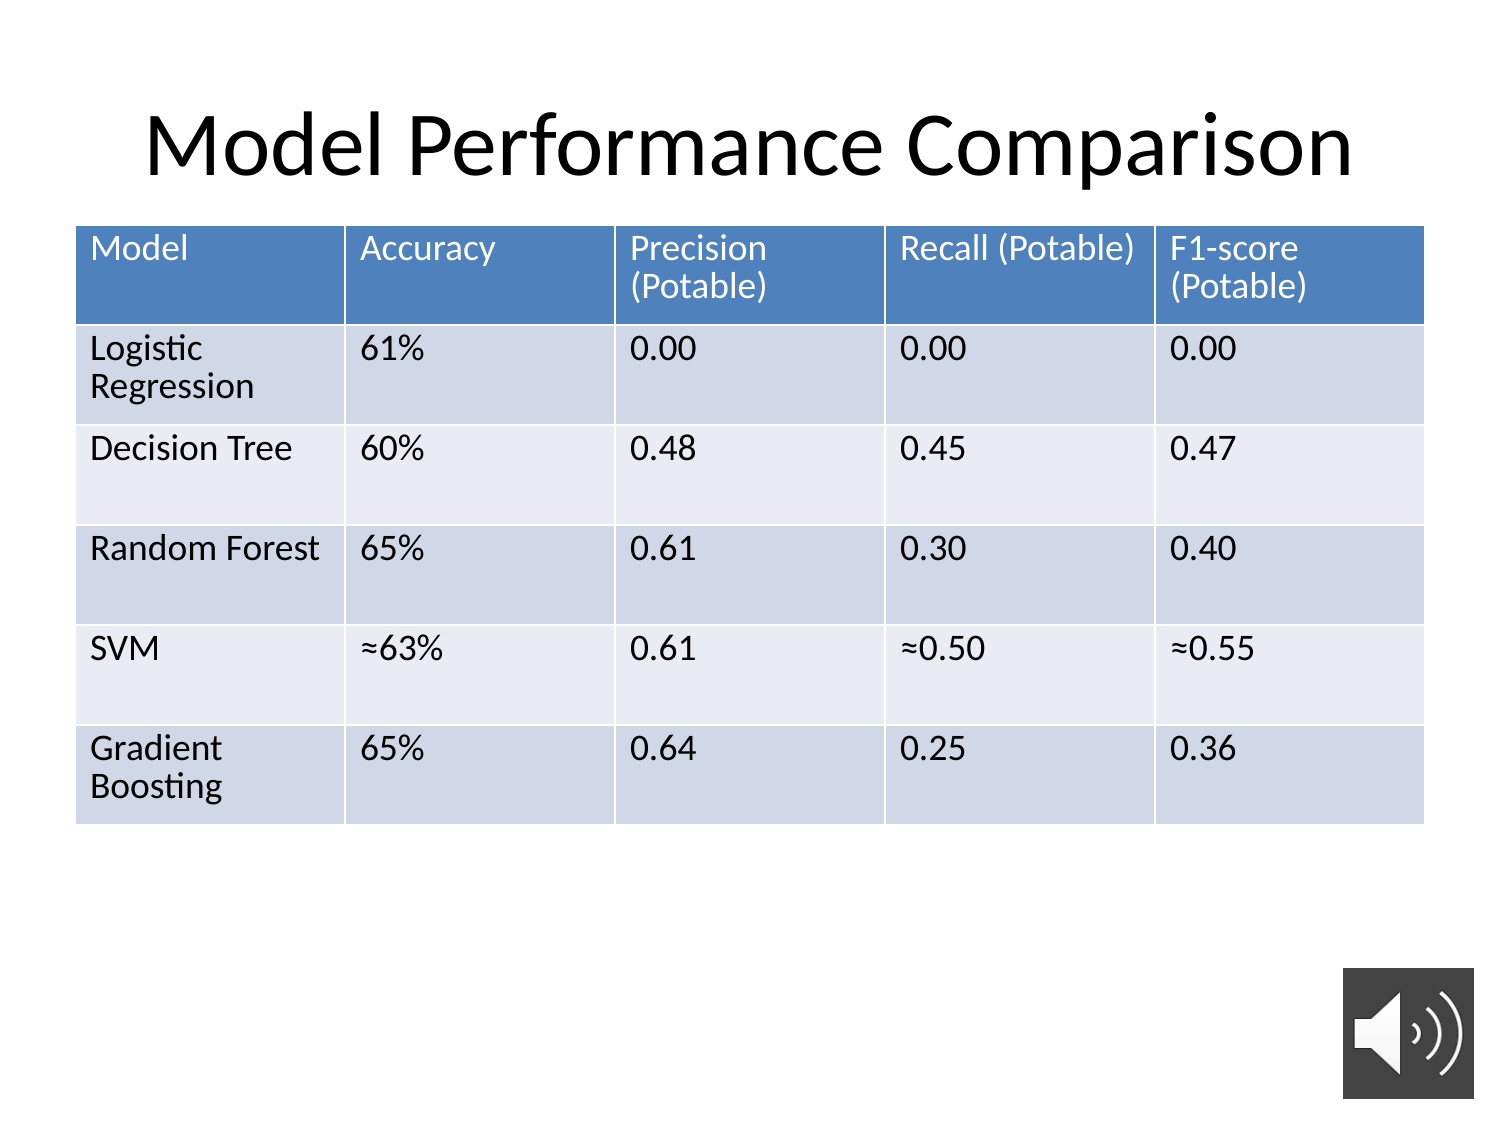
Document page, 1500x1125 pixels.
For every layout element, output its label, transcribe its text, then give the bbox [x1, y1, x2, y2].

picture [1341, 966, 1476, 1101]
table_header Recall (Potable) [886, 226, 1154, 324]
table_cell 0.40 [1156, 526, 1424, 624]
table_cell Gradient Boosting [76, 726, 344, 824]
table_cell 0.61 [616, 526, 884, 624]
table_cell 0.00 [886, 326, 1154, 424]
table_header F1-score (Potable) [1156, 226, 1424, 324]
table_cell 0.00 [1156, 326, 1424, 424]
table_header Model [76, 226, 344, 324]
table_cell 0.36 [1156, 726, 1424, 824]
table_cell Decision Tree [76, 426, 344, 524]
table_cell Logistic Regression [76, 326, 344, 424]
table_cell 0.25 [886, 726, 1154, 824]
table_cell 0.64 [616, 726, 884, 824]
table_cell ≈0.50 [886, 626, 1154, 724]
table_cell SVM [76, 626, 344, 724]
table_cell 0.30 [886, 526, 1154, 624]
table_cell 0.61 [616, 626, 884, 724]
table_header Accuracy [346, 226, 614, 324]
table_cell Random Forest [76, 526, 344, 624]
table_header Precision (Potable) [616, 226, 884, 324]
table_cell 0.45 [886, 426, 1154, 524]
table_cell 60% [346, 426, 614, 524]
table_cell 65% [346, 526, 614, 624]
table_cell 0.48 [616, 426, 884, 524]
title Model Performance Comparison [75, 45, 1425, 224]
table_cell 0.00 [616, 326, 884, 424]
table_cell ≈0.55 [1156, 626, 1424, 724]
table_cell 0.47 [1156, 426, 1424, 524]
table_cell 65% [346, 726, 614, 824]
table_cell ≈63% [346, 626, 614, 724]
table_cell 61% [346, 326, 614, 424]
